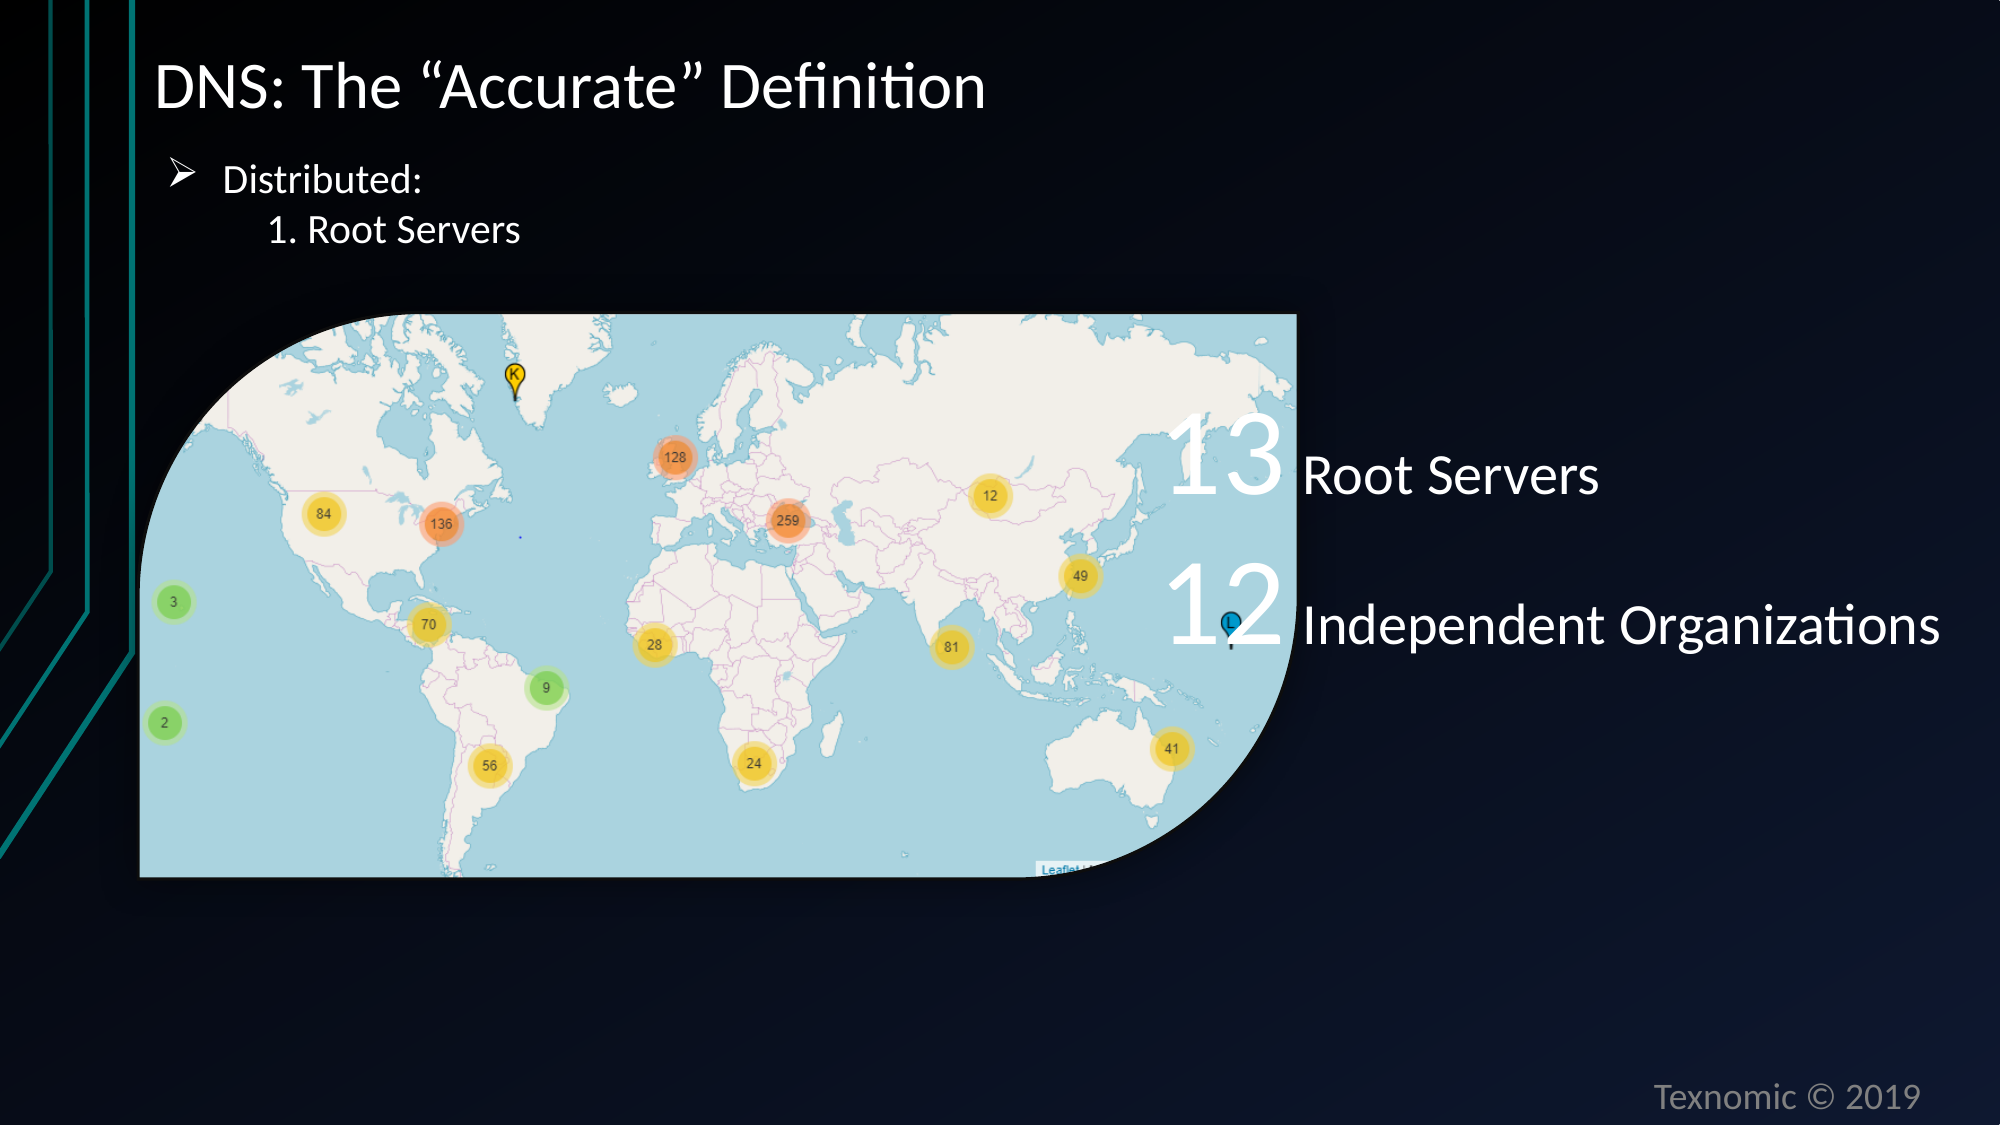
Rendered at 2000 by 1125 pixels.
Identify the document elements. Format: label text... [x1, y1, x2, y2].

text_box Distributed: 1. Root Servers [151, 144, 537, 260]
text_box 13 Root Servers 12 Independent Organizations [1308, 362, 1995, 678]
text_box Texnomic © 2019 [1639, 1064, 1945, 1125]
picture [137, 312, 1299, 880]
title DNS: The “Accurate” Definition [134, 40, 1835, 134]
